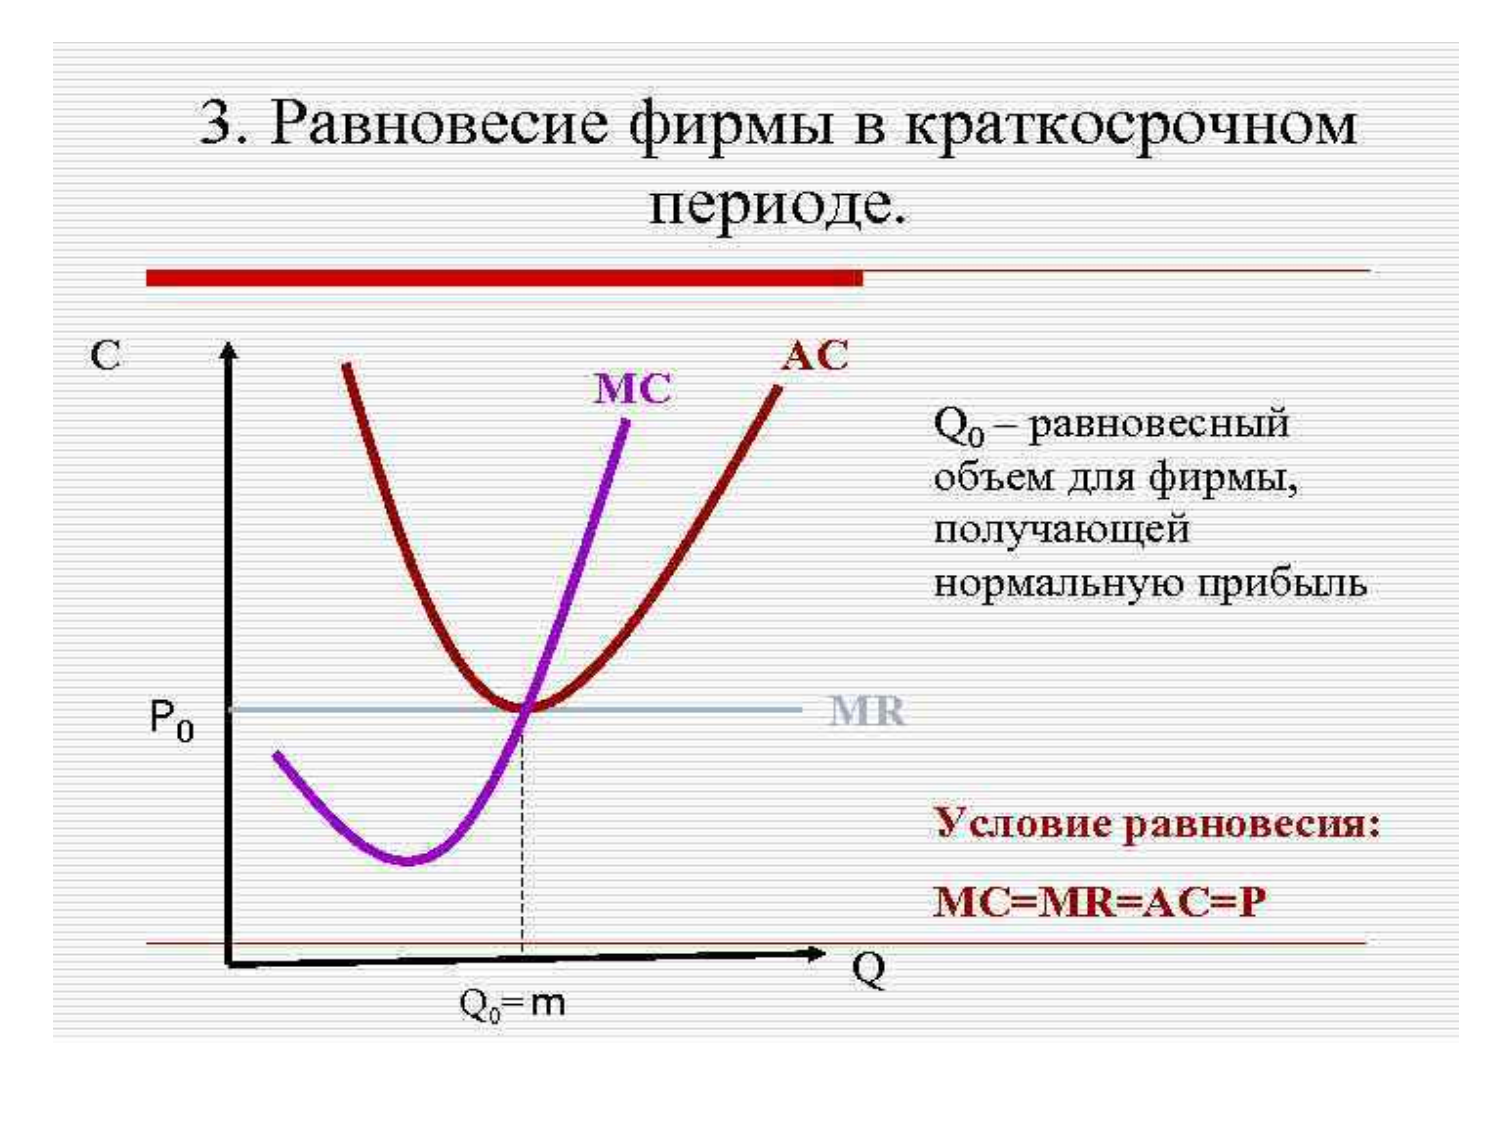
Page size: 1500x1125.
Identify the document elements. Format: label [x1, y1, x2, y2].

picture [52, 42, 1459, 1043]
